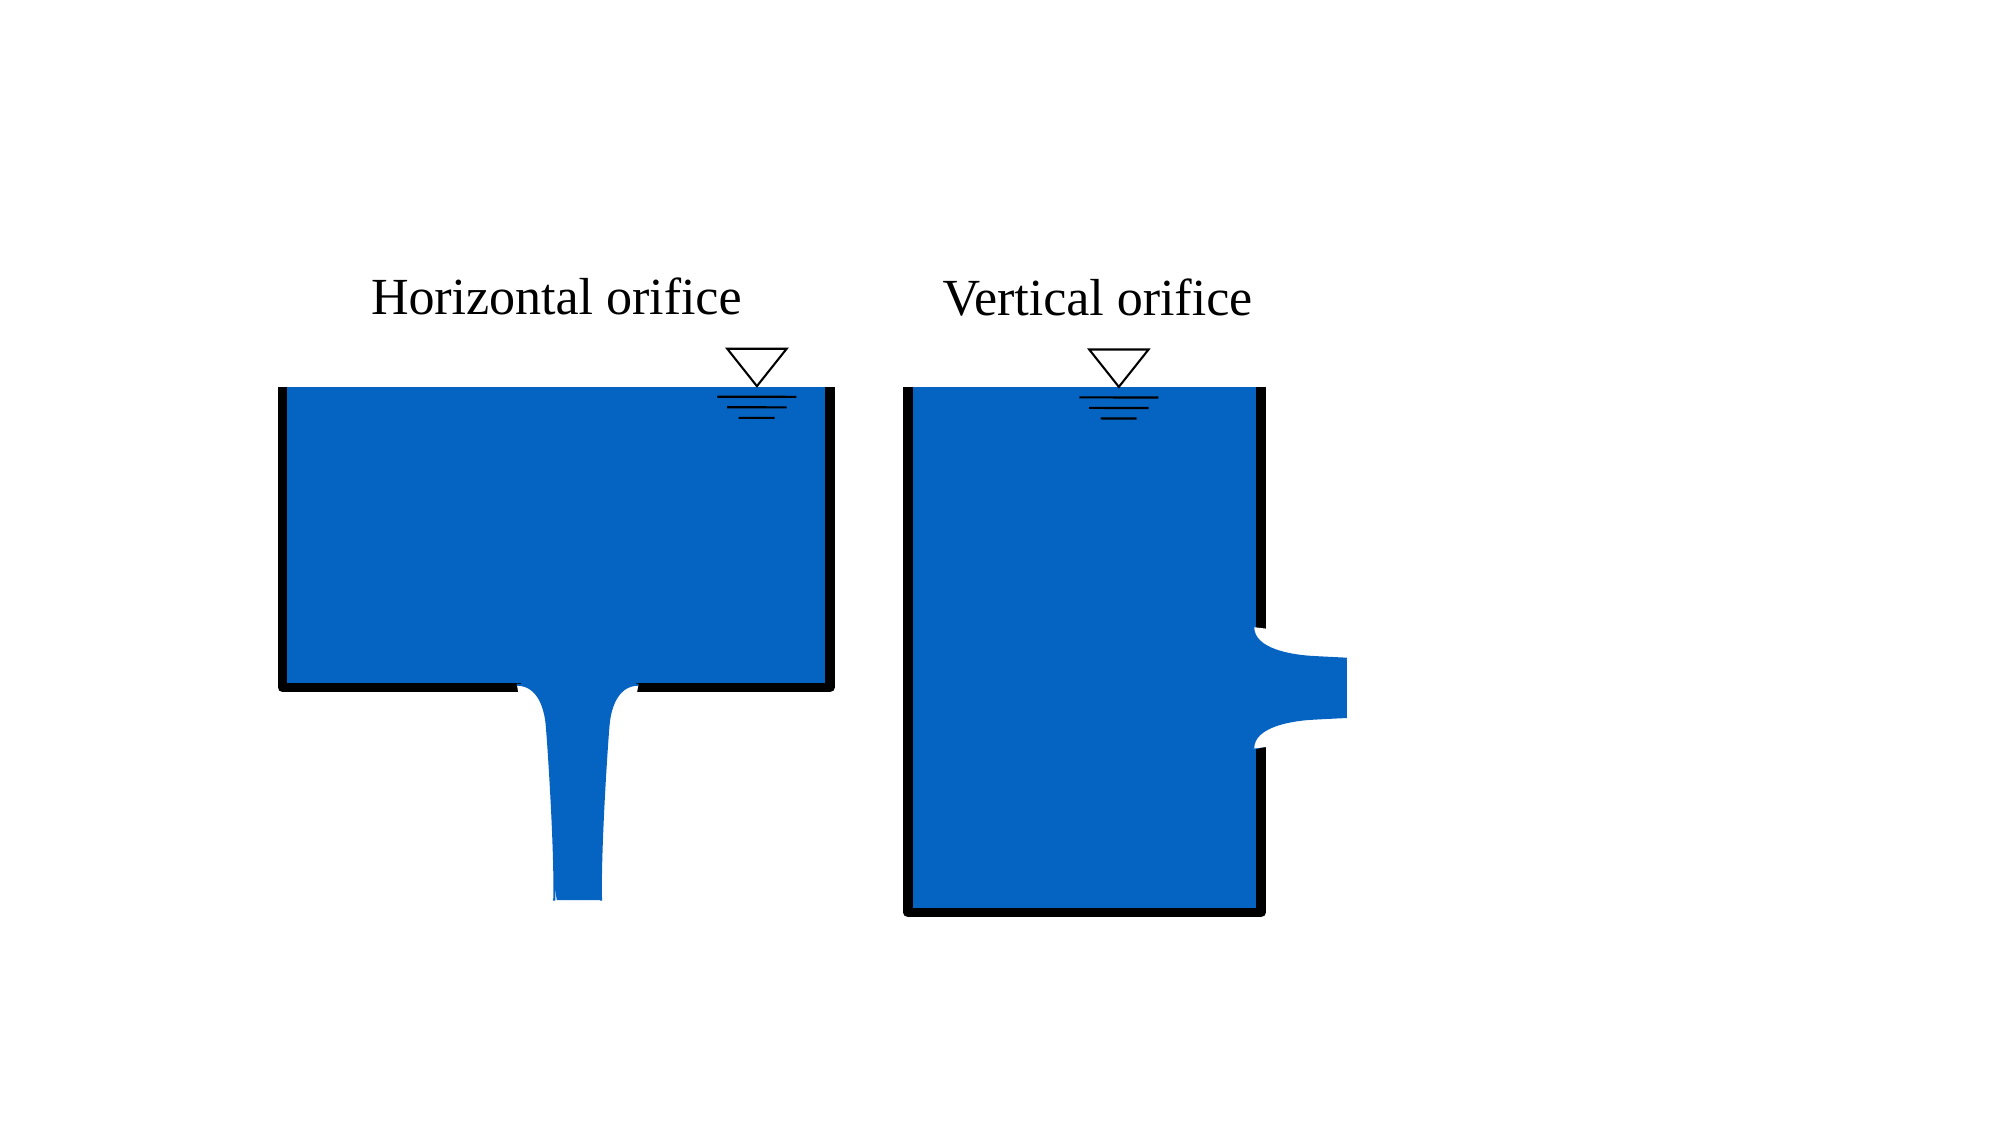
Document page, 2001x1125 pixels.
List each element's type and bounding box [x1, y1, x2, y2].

text_box [282, 255, 1579, 913]
